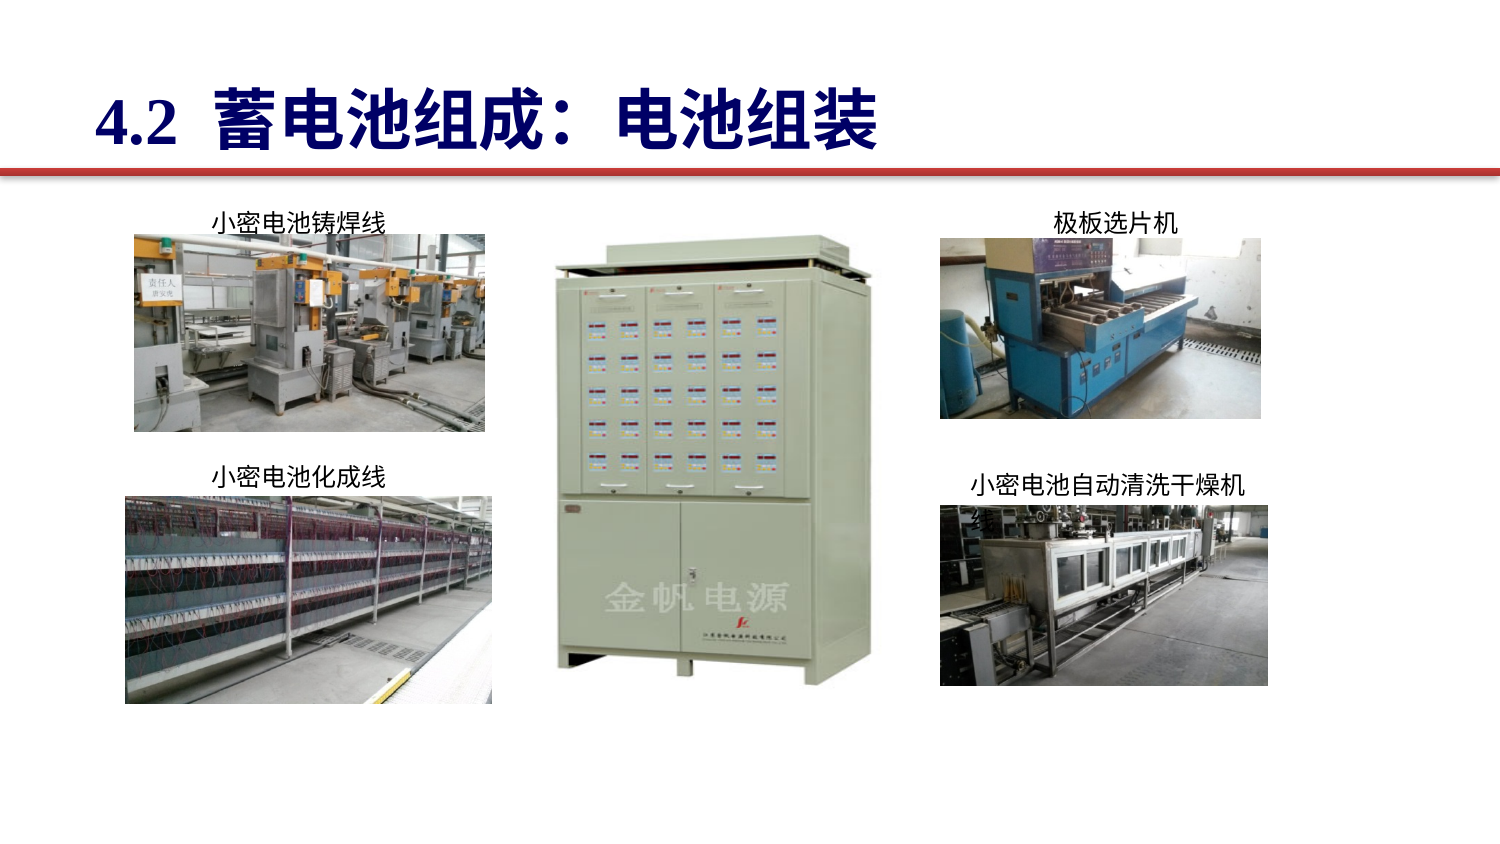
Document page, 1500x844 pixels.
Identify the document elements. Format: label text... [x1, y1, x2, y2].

text_box 4.2 蓄电池组成：电池组装 [0, 70, 895, 166]
picture [134, 234, 485, 432]
text_box 小密电池化成线 [200, 449, 407, 495]
picture [940, 504, 1268, 686]
text_box [0, 168, 1500, 176]
text_box 小密电池铸焊线 [200, 195, 407, 232]
text_box 极板选片机 [1042, 195, 1233, 236]
picture [940, 238, 1262, 419]
text_box 小密电池自动清洗干燥机线 [959, 458, 1275, 498]
picture [124, 496, 493, 704]
picture [496, 199, 935, 722]
